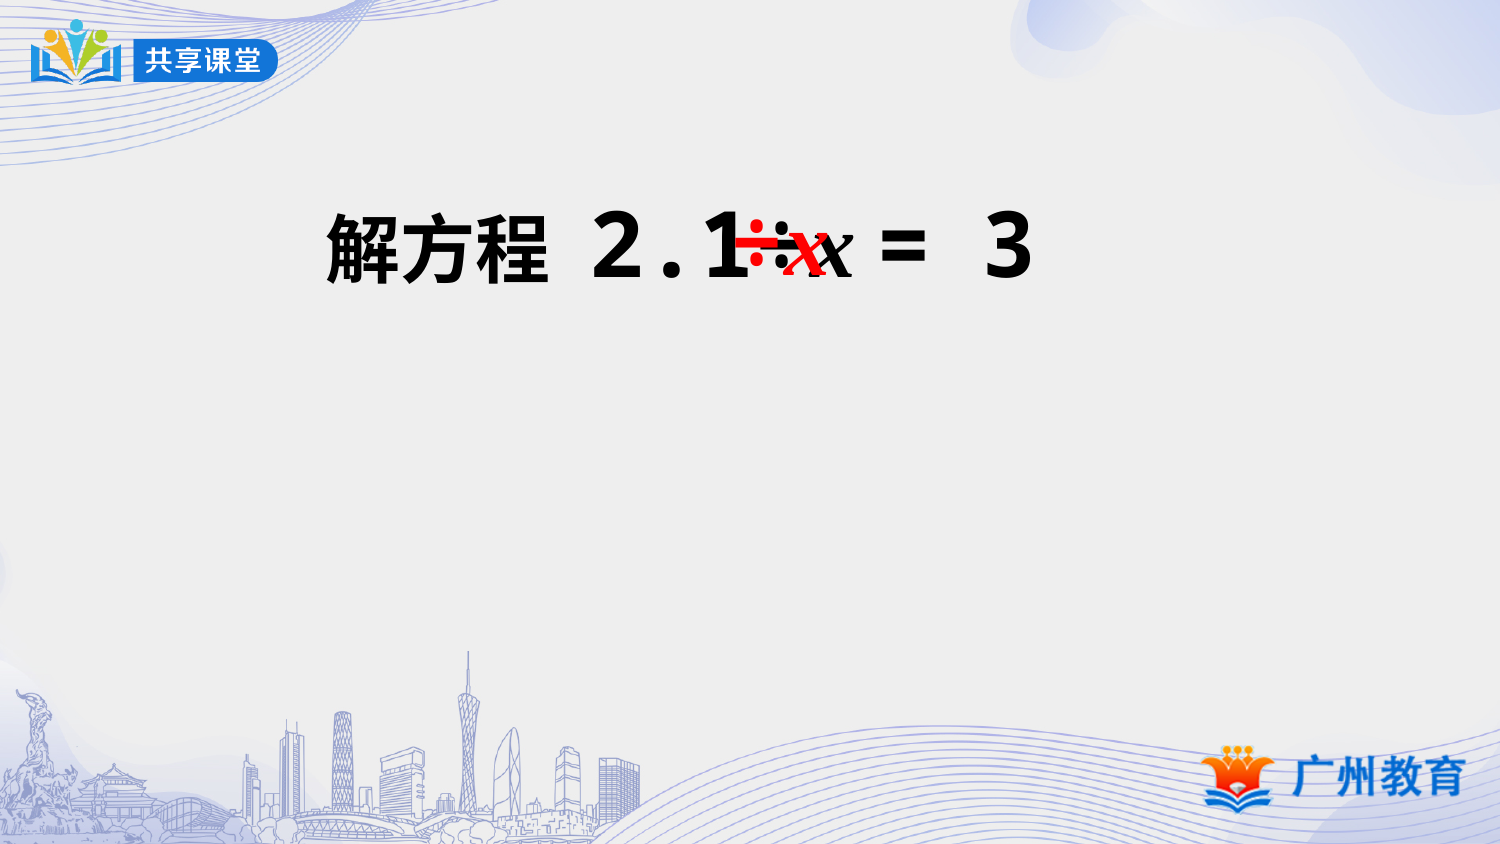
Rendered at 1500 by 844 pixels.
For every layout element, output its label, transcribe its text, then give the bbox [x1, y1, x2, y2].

picture [0, 0, 1500, 844]
text_box 解方程 2.1÷x = 3 [297, 107, 1190, 374]
text_box ÷x [714, 176, 846, 301]
